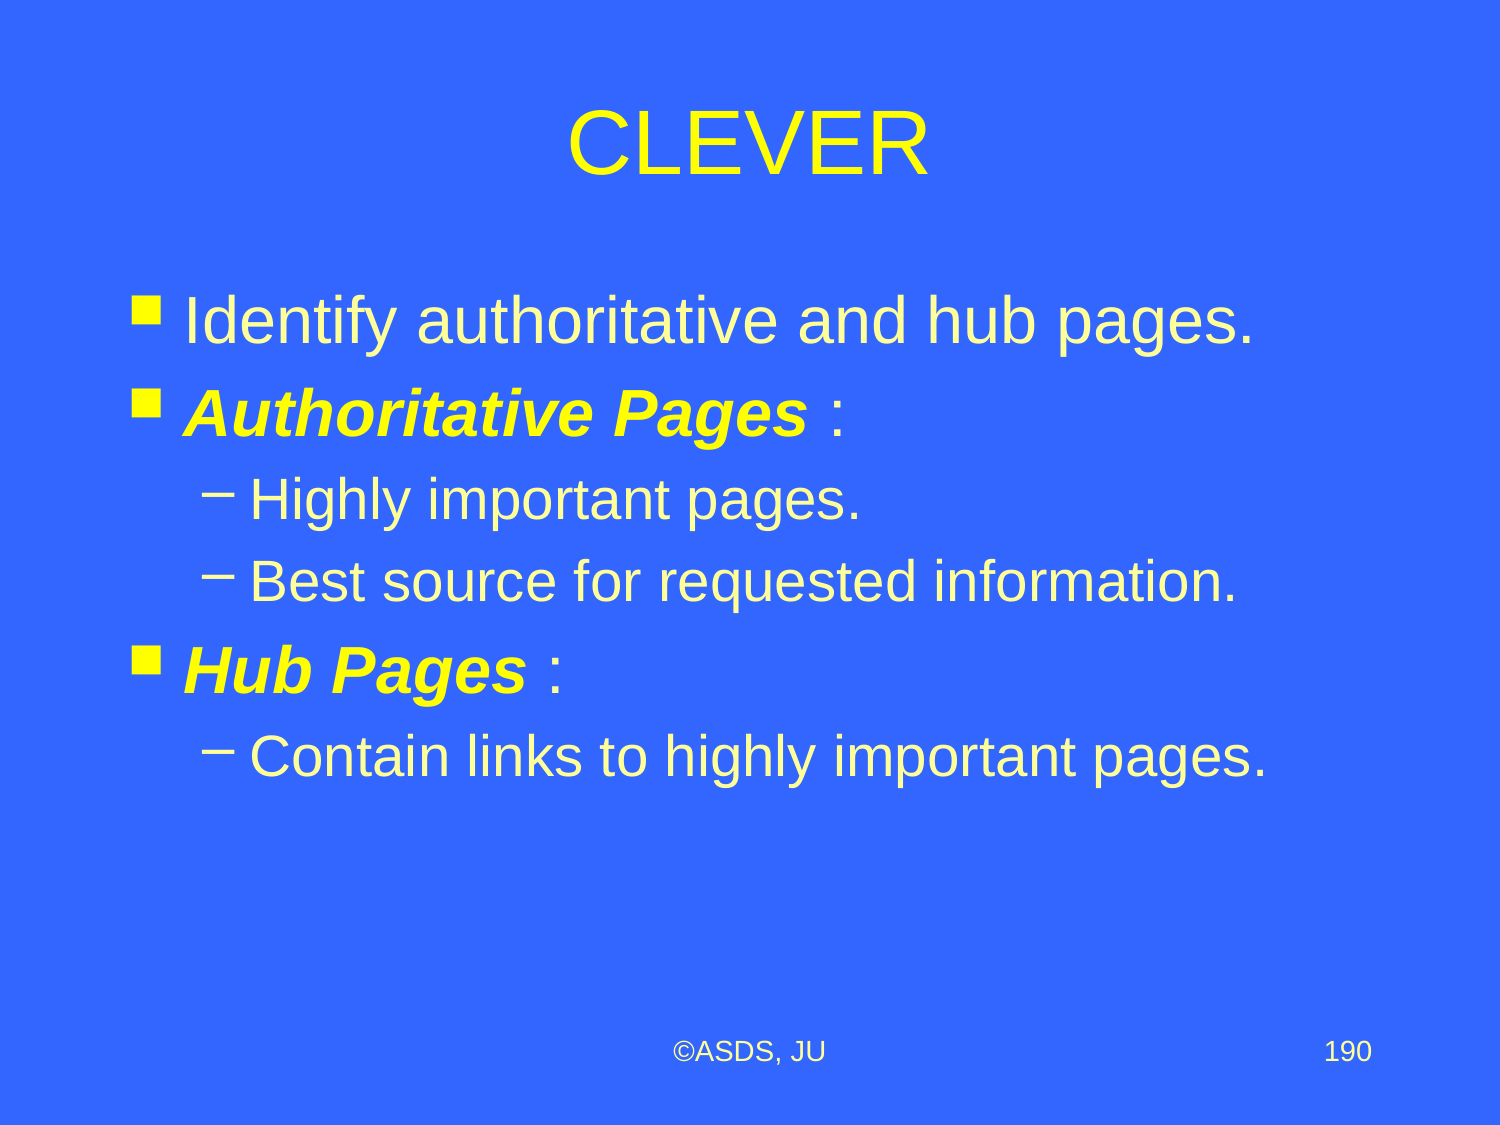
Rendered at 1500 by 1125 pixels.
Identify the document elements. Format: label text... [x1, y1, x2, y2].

title CLEVER [112, 37, 1388, 238]
footer ©ASDS, JU [511, 1024, 988, 1101]
list Identify authoritative and hub pages. Authoritative Pages : Highly important pages. Best source for requested information. Hub Pages : Contain links to highly important pages. [111, 268, 1388, 1001]
slide_number 190 [1074, 1024, 1388, 1101]
